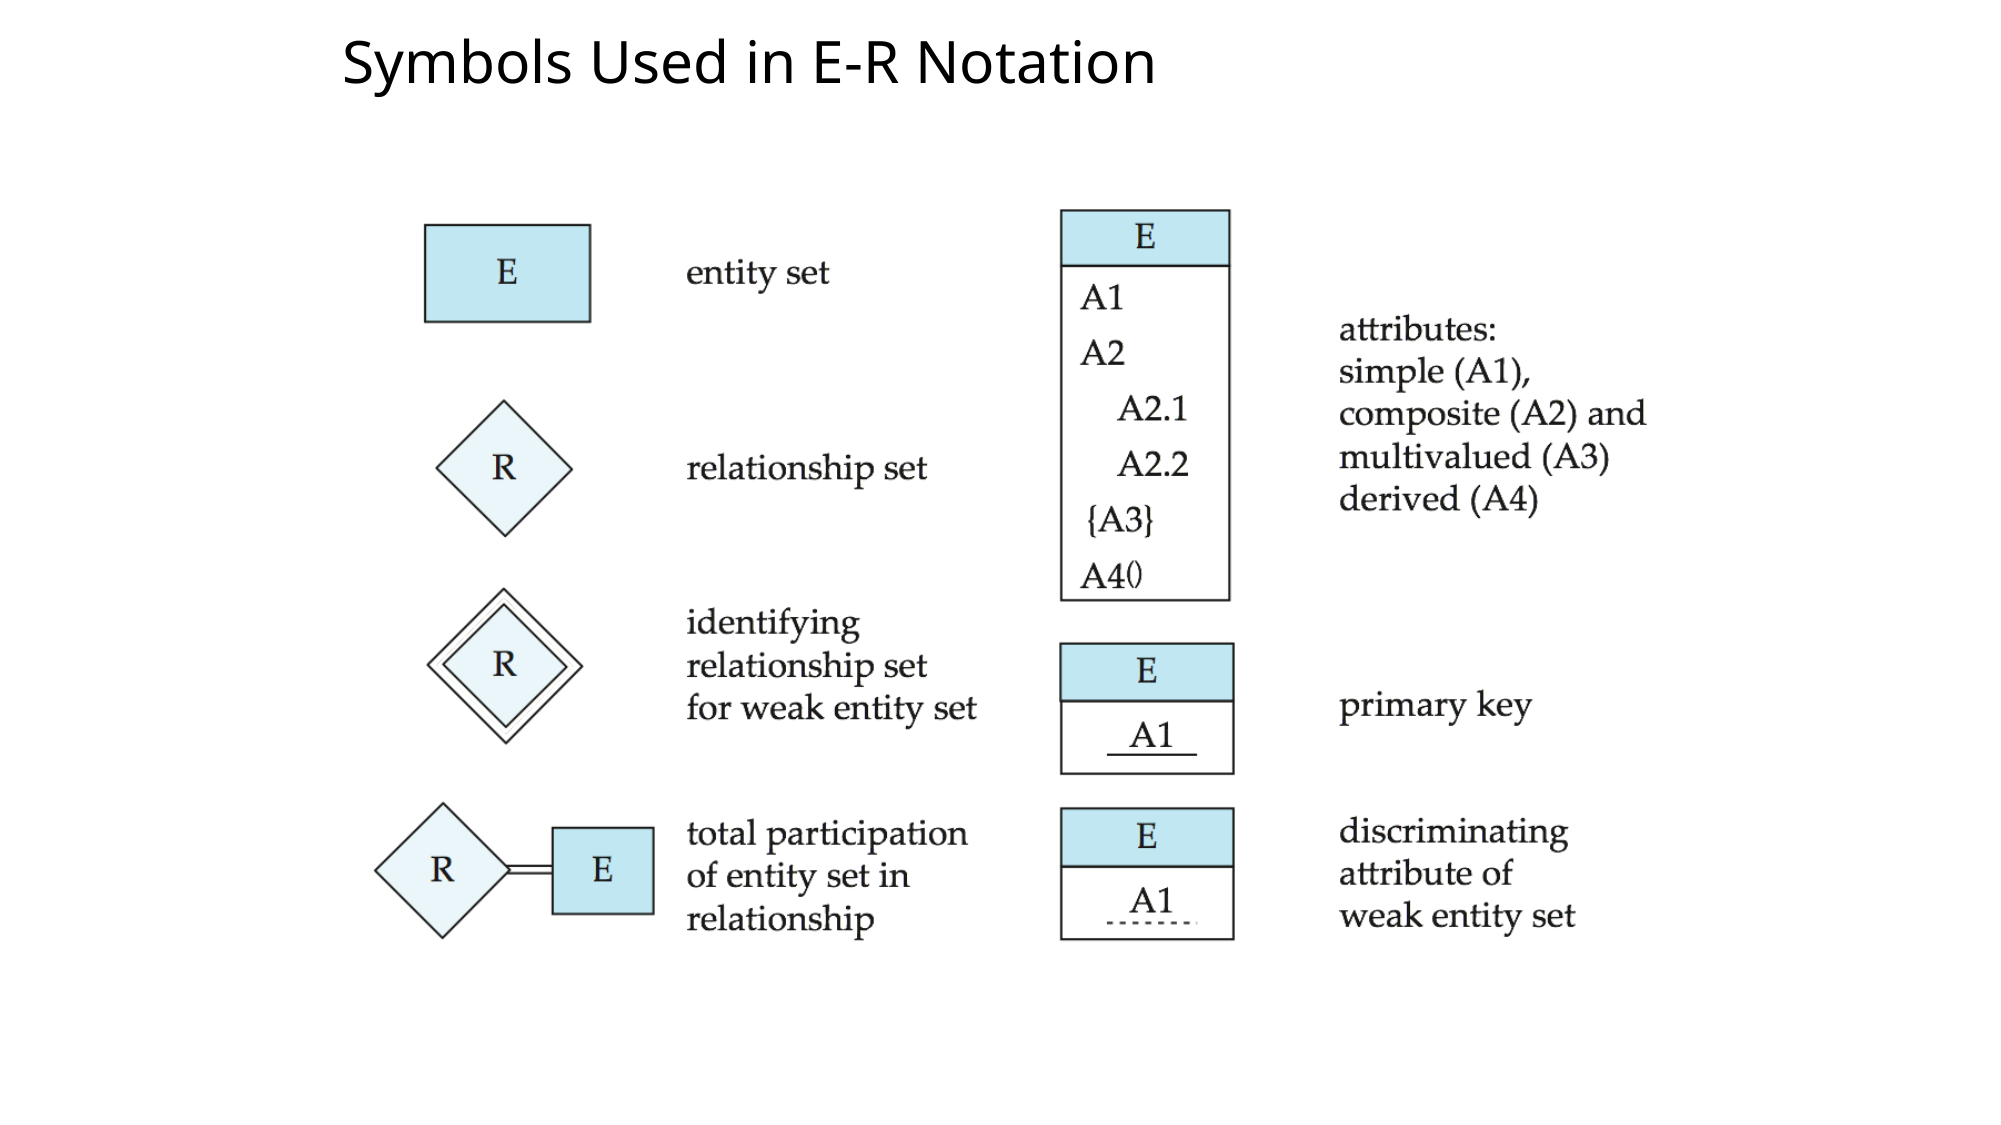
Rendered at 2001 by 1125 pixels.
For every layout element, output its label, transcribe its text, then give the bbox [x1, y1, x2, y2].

title Symbols Used in E-R Notation [327, 25, 1782, 104]
picture [334, 205, 1649, 960]
